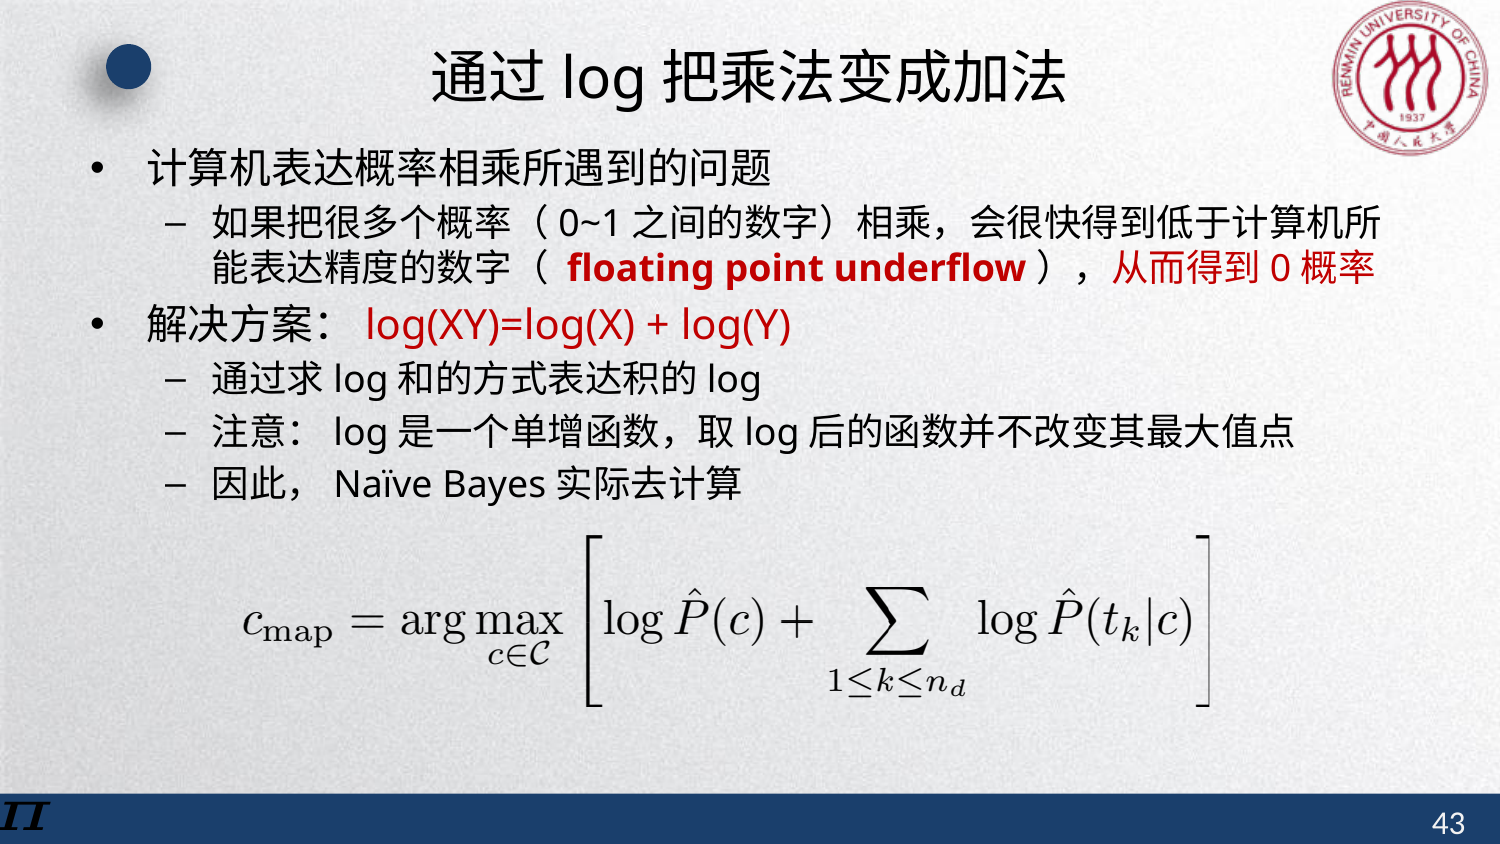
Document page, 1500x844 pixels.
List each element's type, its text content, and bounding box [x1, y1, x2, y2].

picture [0, 0, 1500, 793]
list 计算机表达概率相乘所遇到的问题 如果把很多个概率（0~1之间的数字）相乘，会很快得到低于计算机所能表达精度的数字（ floating point underflow），从而得到0概率 解决方案：log(XY)=log(X) + log(Y) 通过求log和的方式表达积的log 注意：log是一个单增函数，取log后的函数并不改变其最大值点 因此，Naïve Bayes实际去计算 [75, 134, 1425, 781]
title 通过log把乘法变成加法 [75, 33, 1425, 116]
